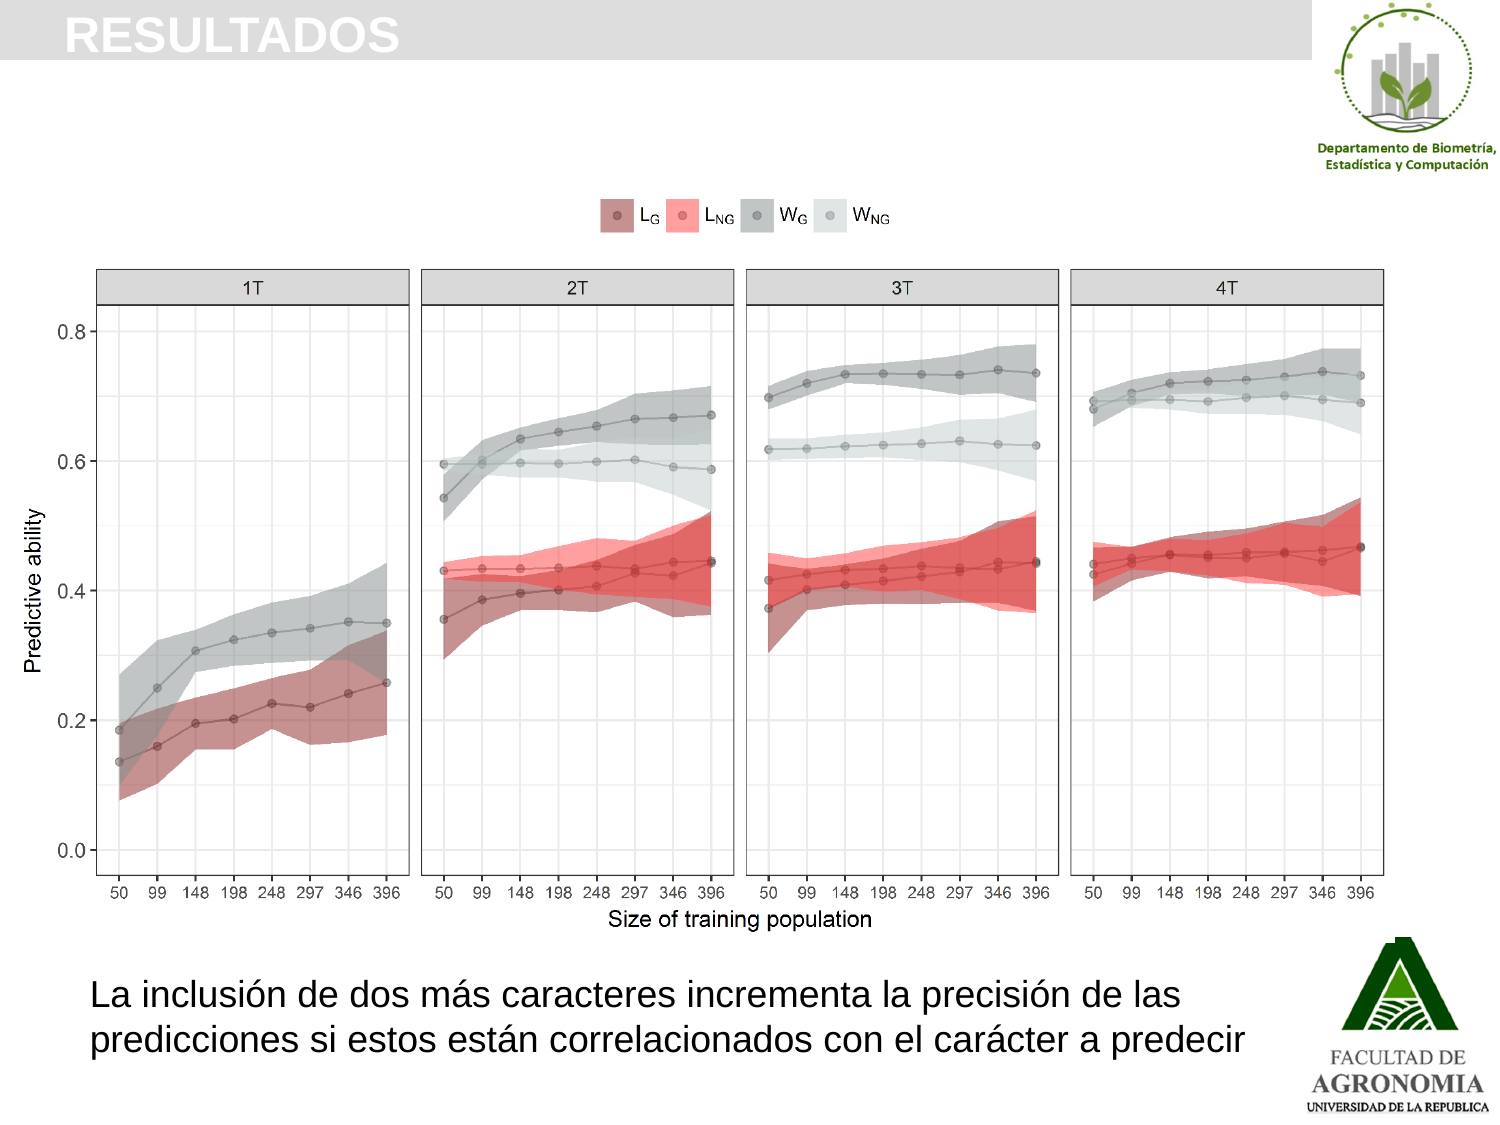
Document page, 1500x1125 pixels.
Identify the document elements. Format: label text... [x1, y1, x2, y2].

text_box La inclusión de dos más caracteres incrementa la precisión de las predicciones si estos están correlacionados con el carácter a predecir [75, 962, 1300, 1068]
picture [12, 174, 1500, 1125]
text_box RESULTADOS [49, 0, 416, 71]
picture [1312, 0, 1500, 172]
